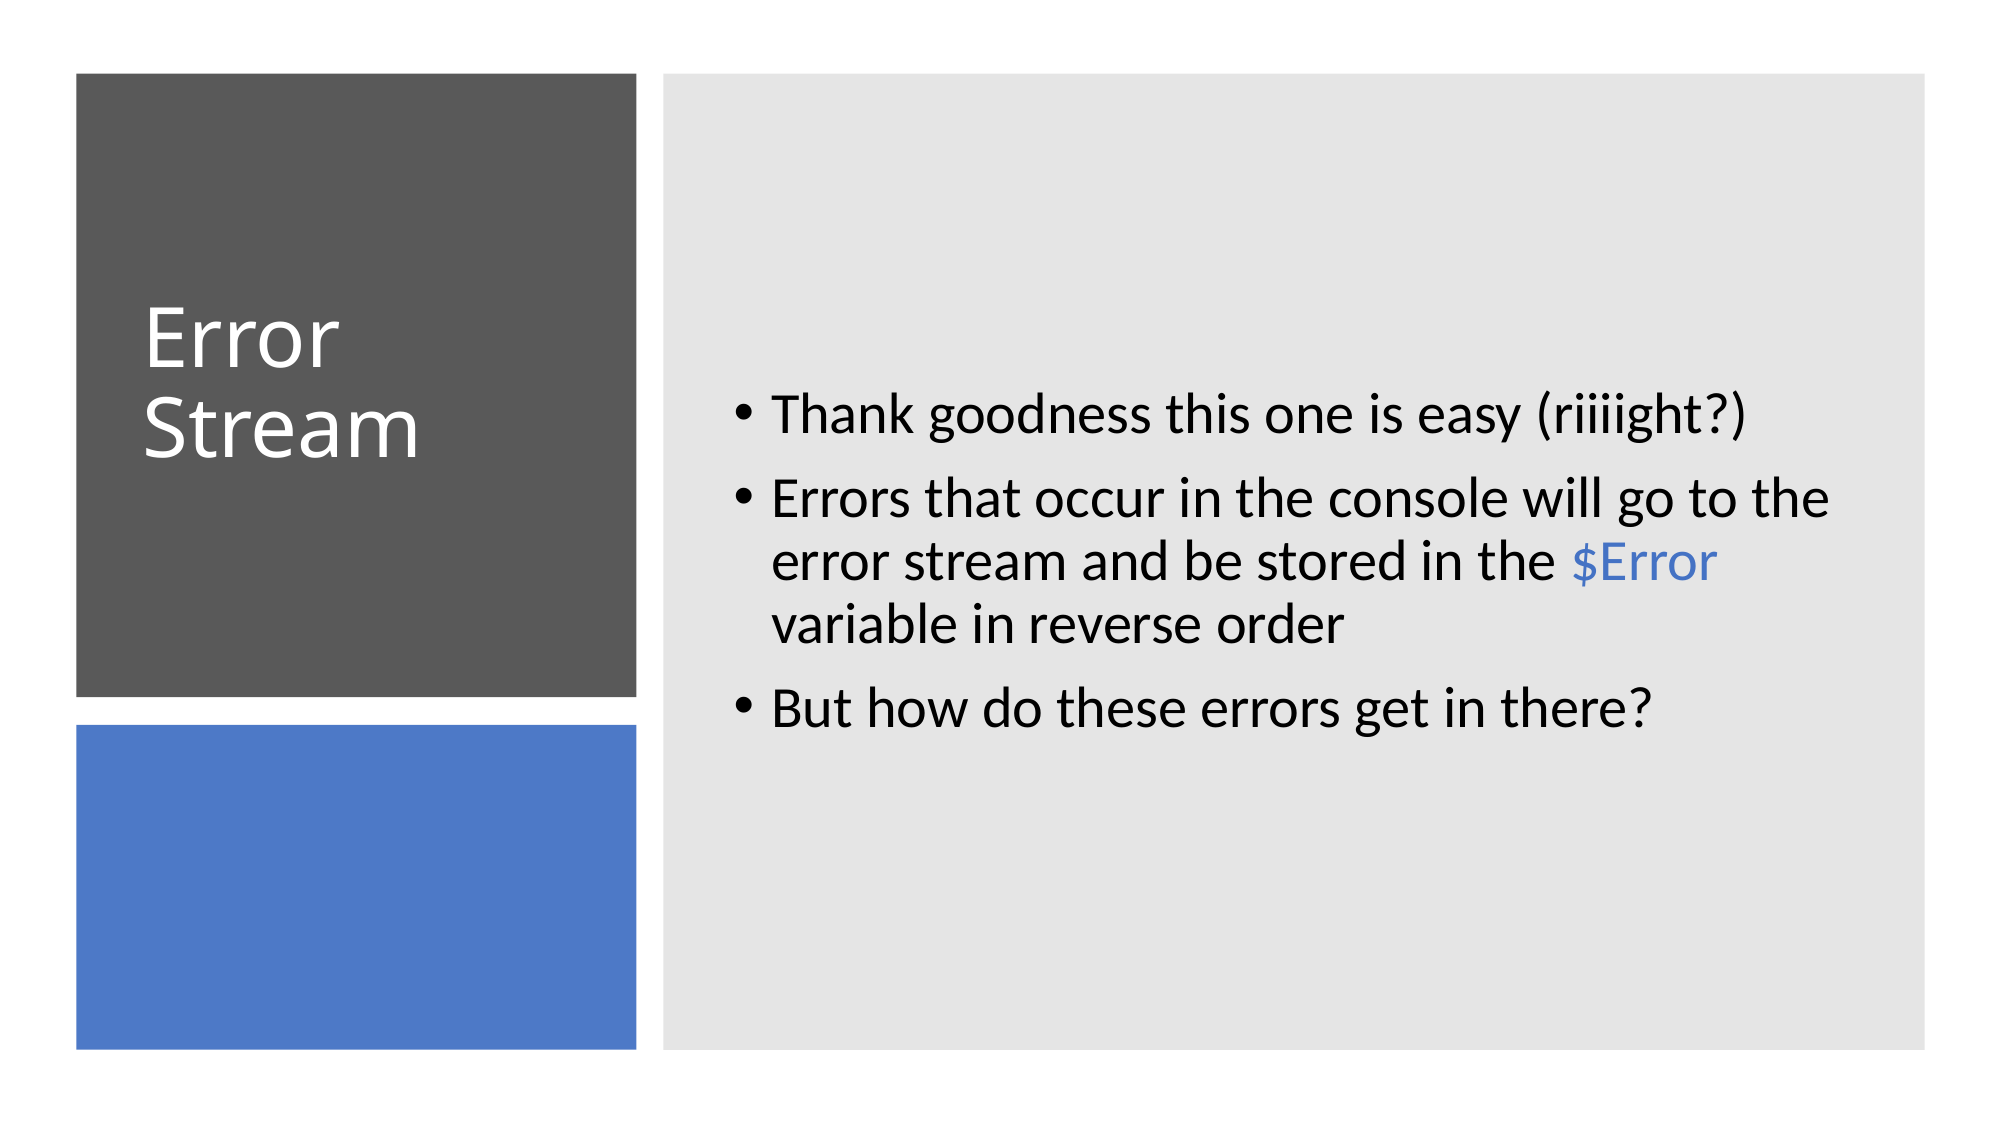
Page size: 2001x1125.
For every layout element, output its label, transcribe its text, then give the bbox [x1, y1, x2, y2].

text_box [75, 724, 637, 1051]
list Thank goodness this one is easy (riiiight?) Errors that occur in the console will go to the error stream and be stored in the $Error variable in reverse order But how do these errors get in there? [718, 112, 1873, 1011]
text_box [662, 72, 1926, 1051]
text_box [75, 72, 637, 698]
title Error Stream [127, 120, 595, 652]
